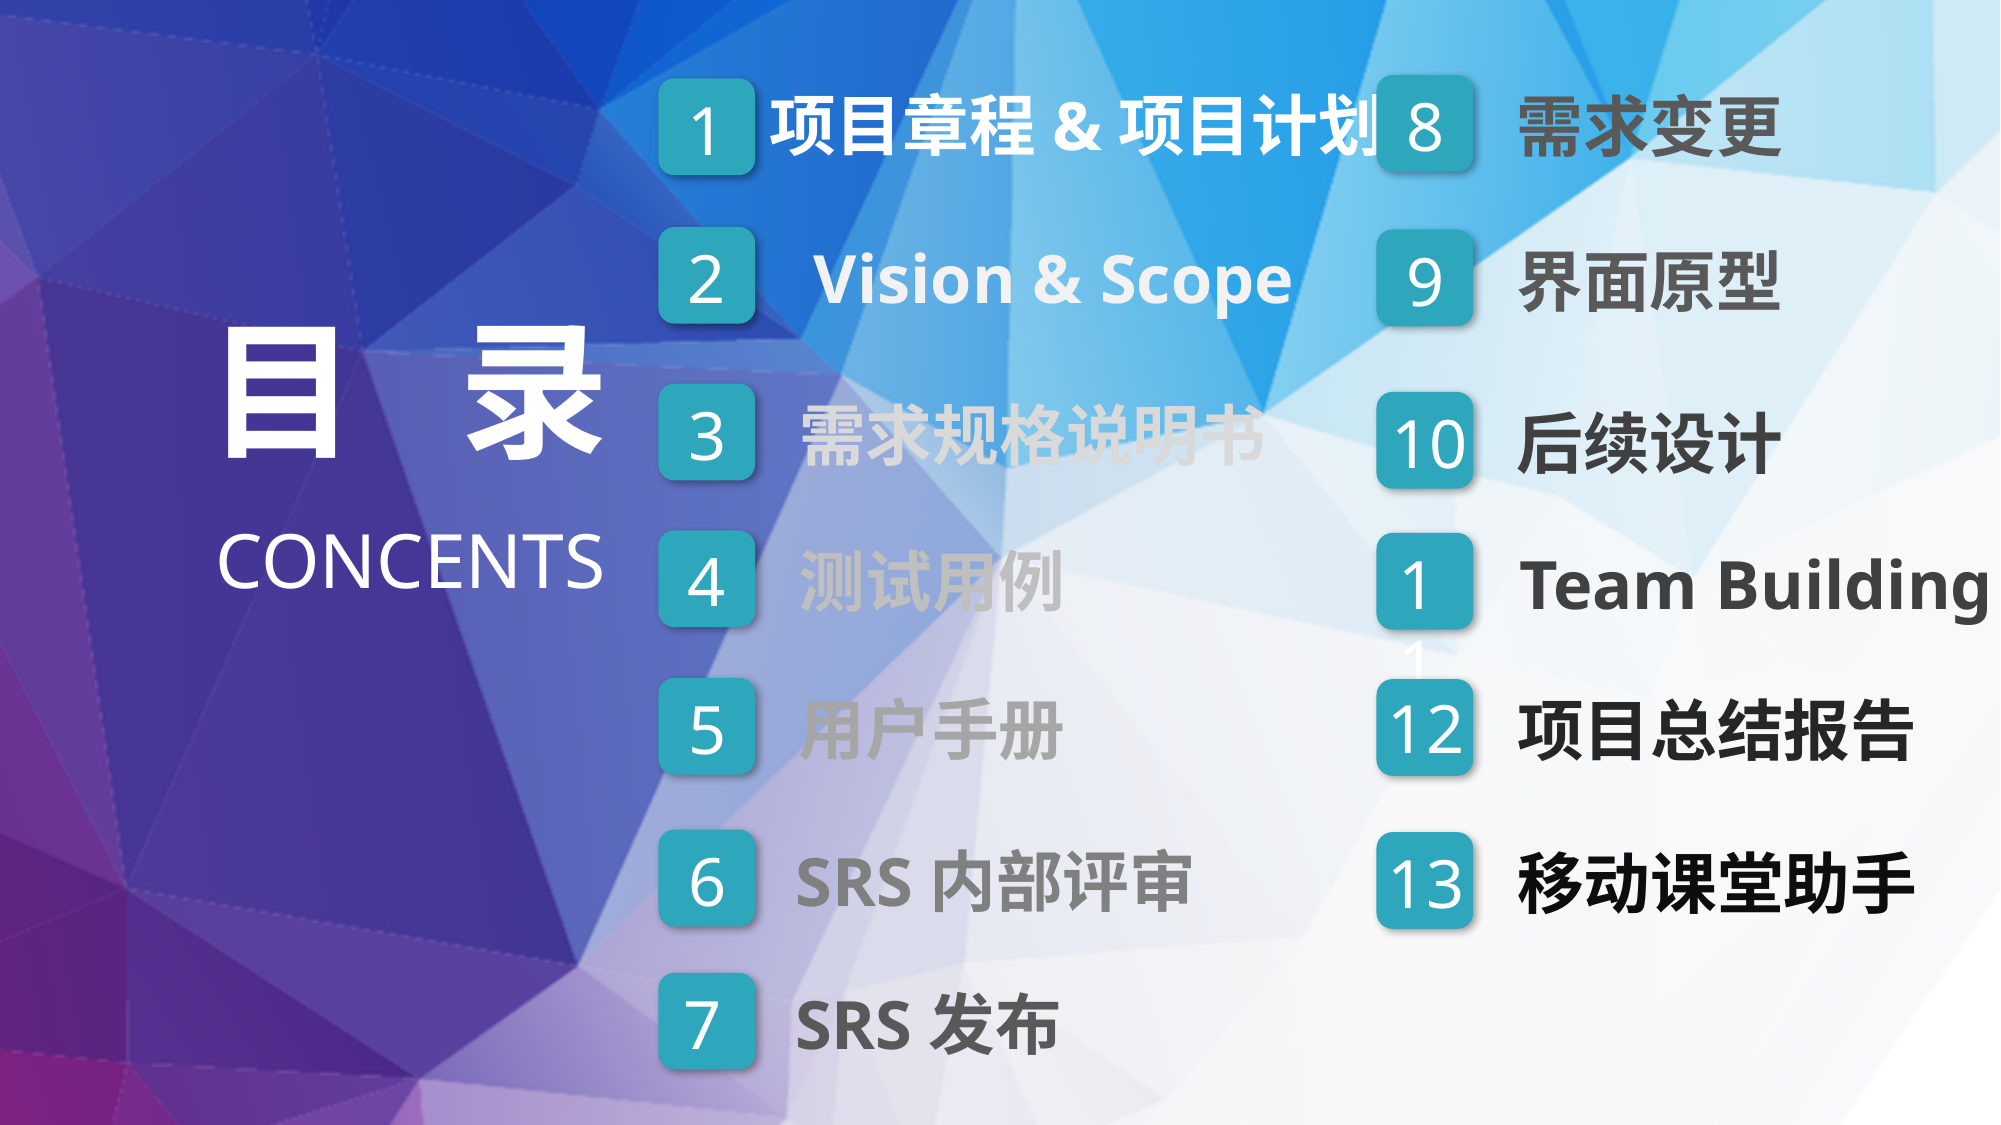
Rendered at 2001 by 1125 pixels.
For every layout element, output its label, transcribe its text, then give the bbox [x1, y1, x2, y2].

picture [0, 0, 2001, 1125]
text_box 目 录 [193, 289, 625, 484]
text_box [1376, 679, 1935, 778]
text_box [658, 530, 1082, 629]
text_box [1376, 74, 1800, 174]
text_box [1376, 532, 2000, 632]
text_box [658, 972, 1076, 1072]
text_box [1376, 832, 1935, 931]
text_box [658, 383, 1284, 483]
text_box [658, 829, 1210, 929]
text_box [658, 76, 1393, 178]
text_box CONCENTS [200, 506, 621, 612]
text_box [1376, 391, 1800, 491]
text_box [658, 677, 1082, 777]
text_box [658, 226, 1327, 326]
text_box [1376, 229, 1800, 328]
